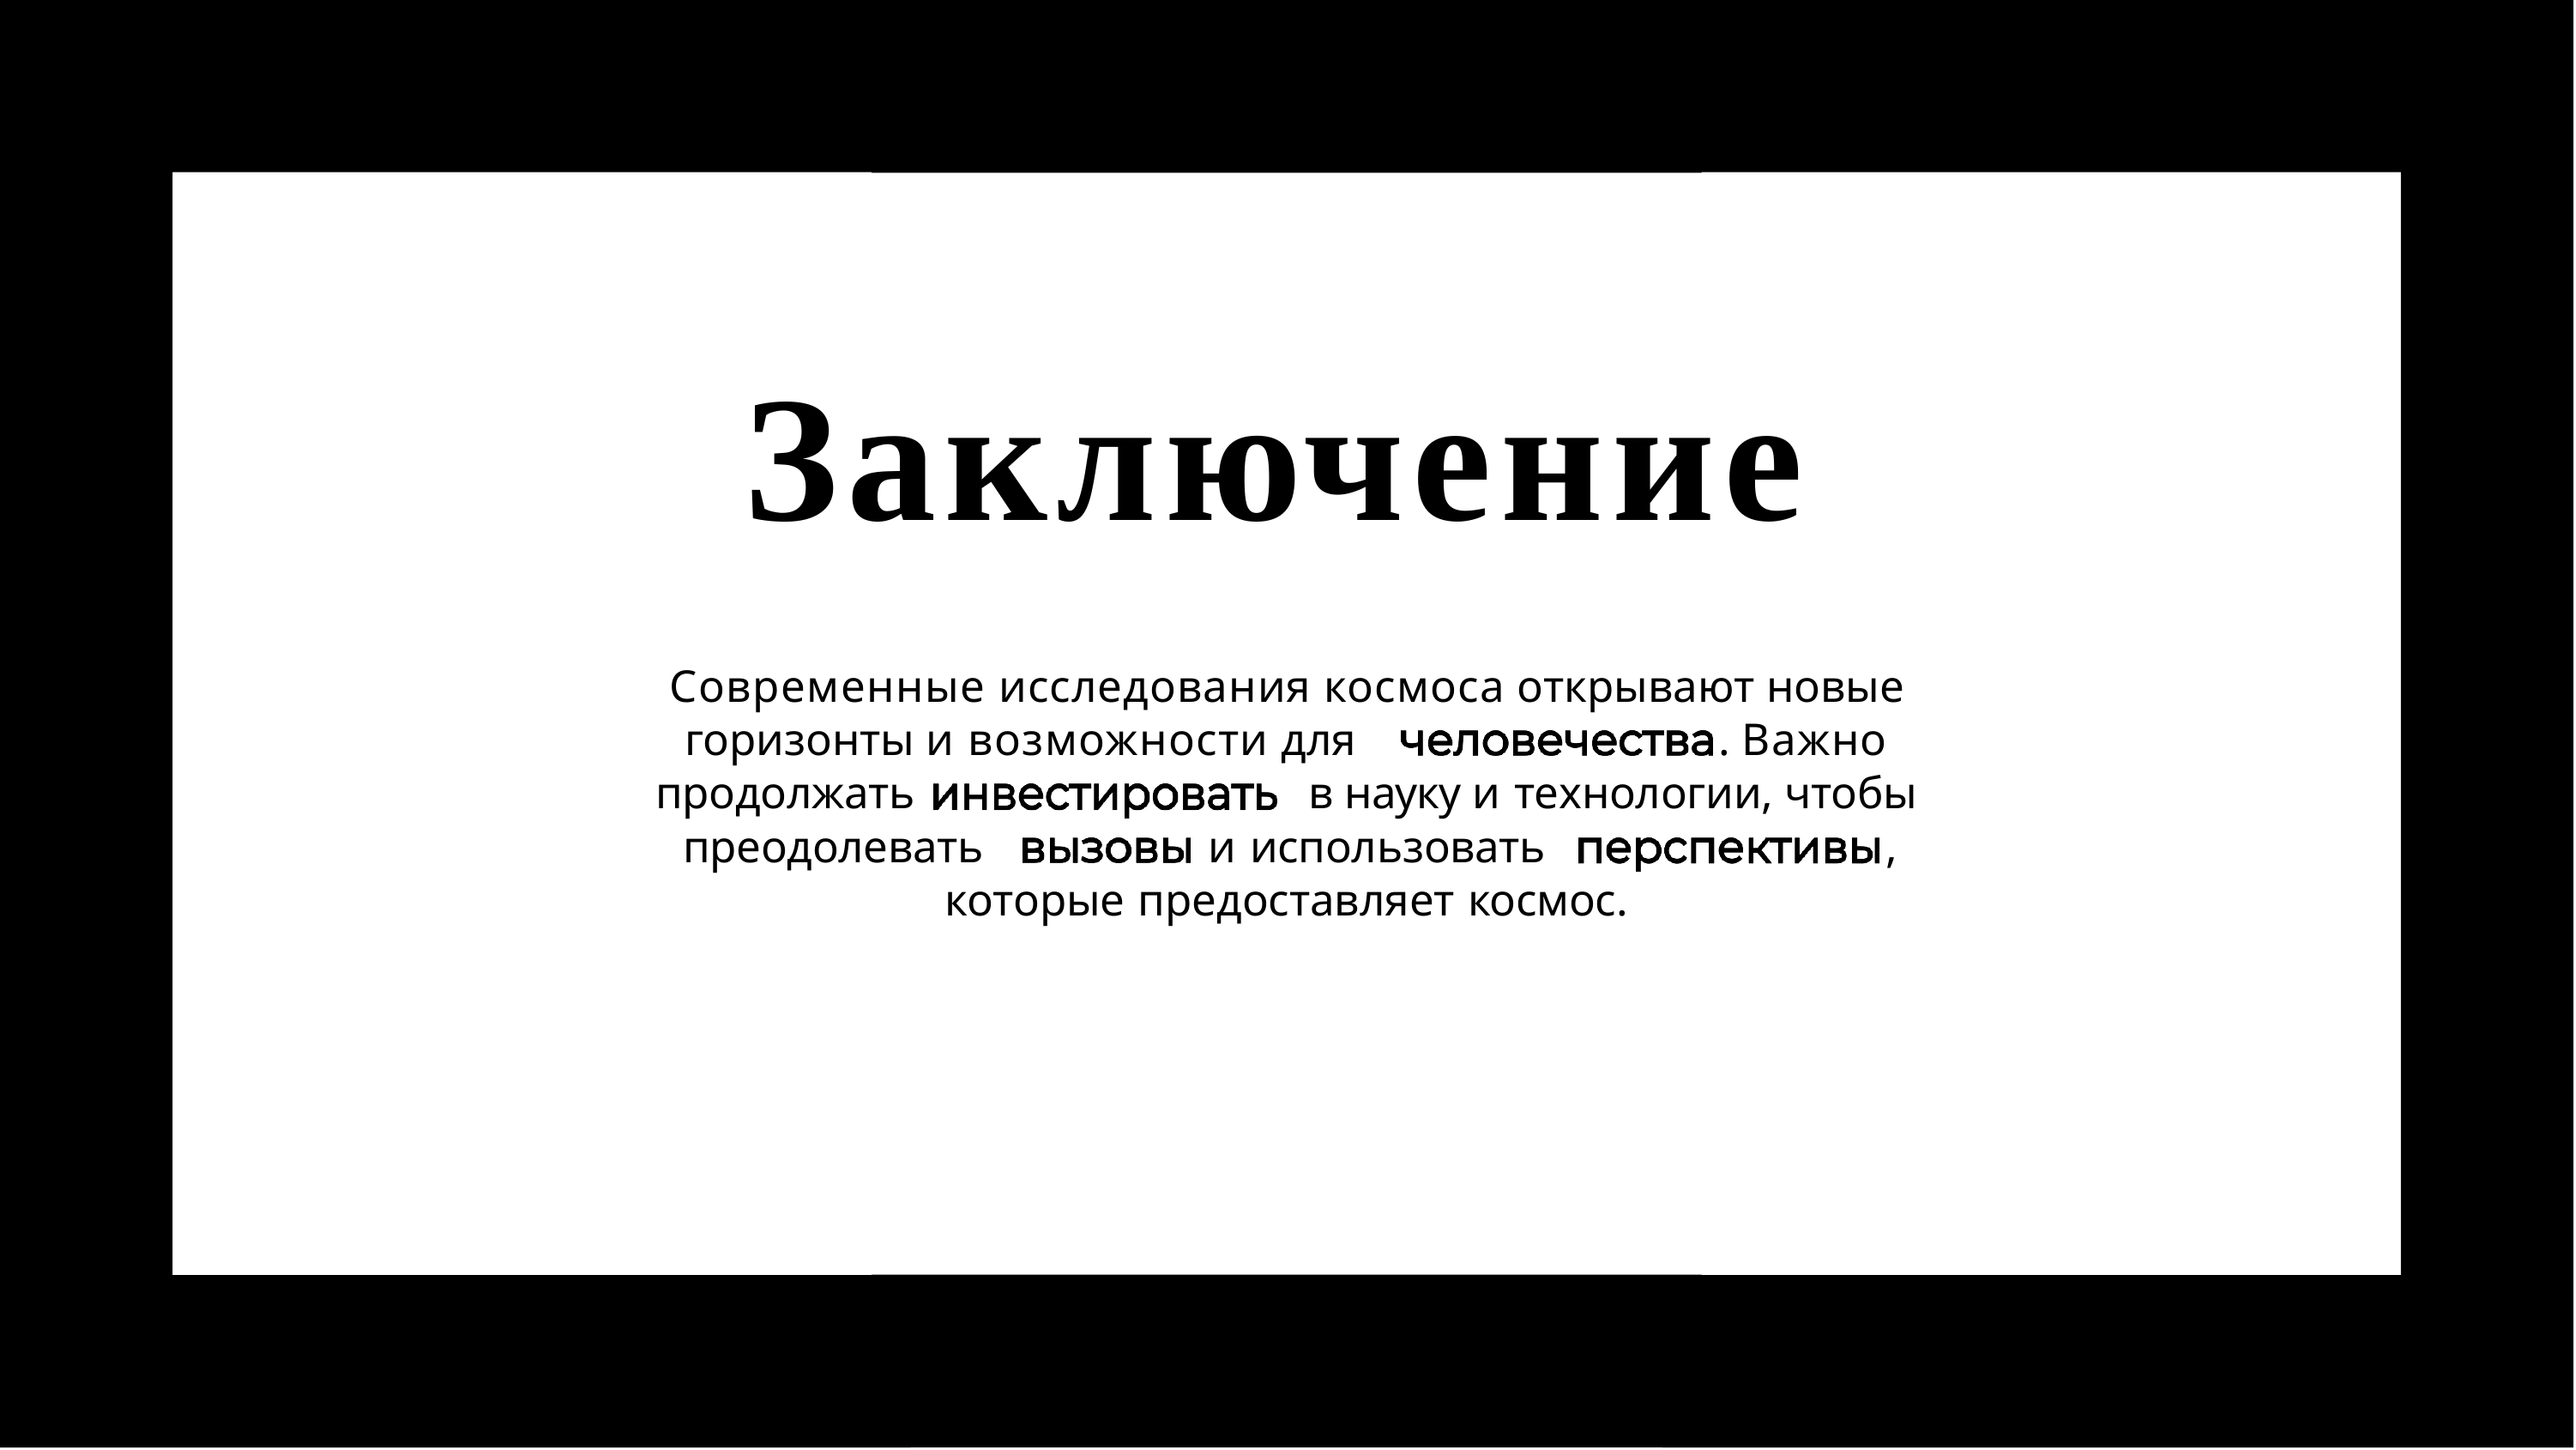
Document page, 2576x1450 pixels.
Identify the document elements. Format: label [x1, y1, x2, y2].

text_box [0, 0, 2574, 1448]
